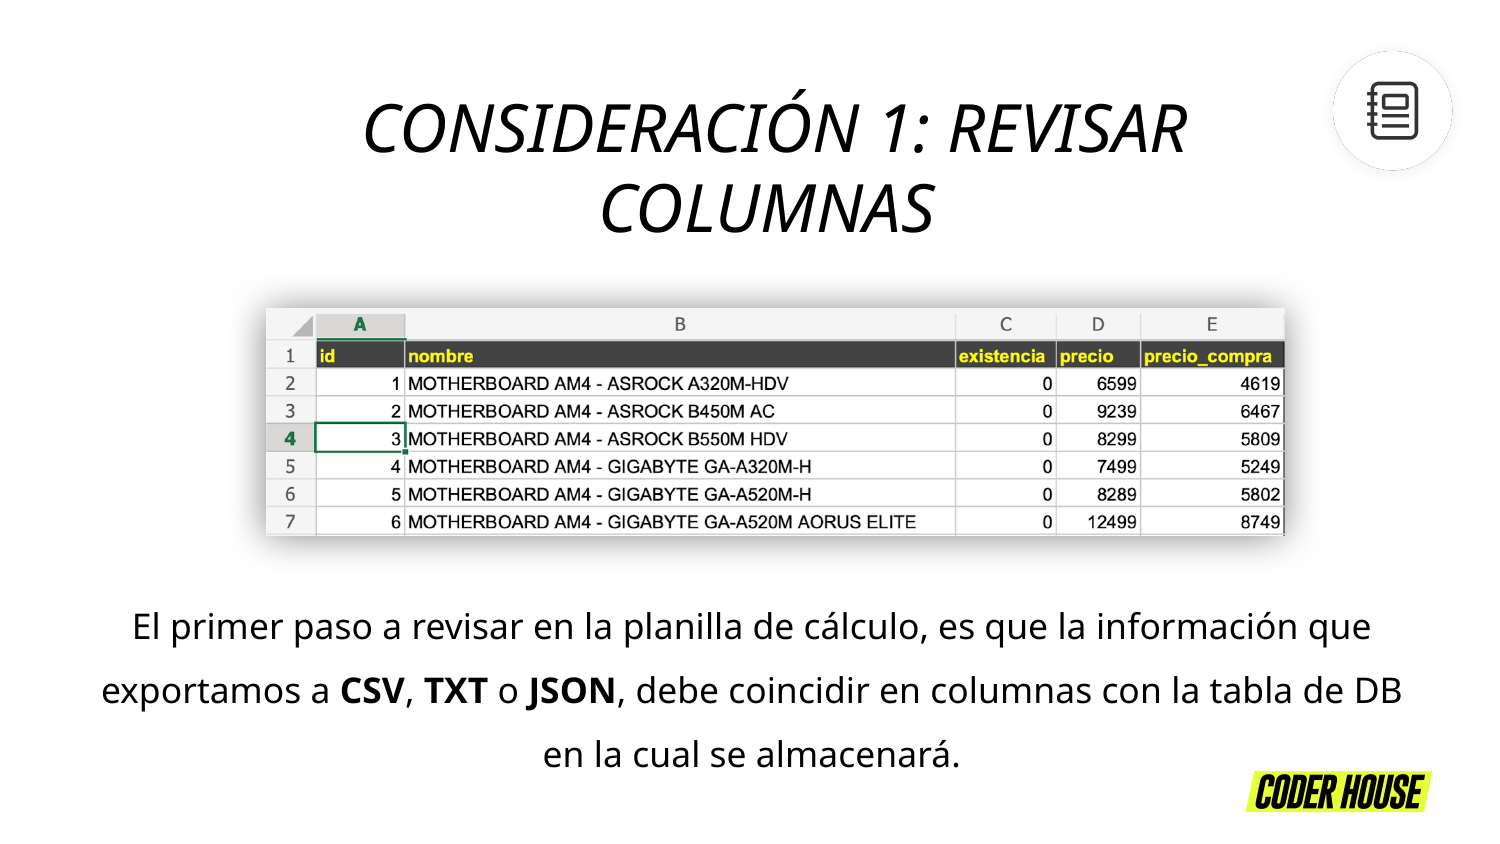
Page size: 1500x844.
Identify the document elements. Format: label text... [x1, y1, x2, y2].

picture [1241, 764, 1437, 819]
text_box CONSIDERACIÓN 1: REVISAR COLUMNAS [237, 71, 1314, 188]
picture [265, 307, 1285, 536]
picture [1318, 36, 1467, 185]
text_box El primer paso a revisar en la planilla de cálculo, es que la información que exportamos a CSV, TXT o JSON, debe coincidir en columnas con la tabla de DB en la cual se almacenará. [67, 567, 1437, 708]
